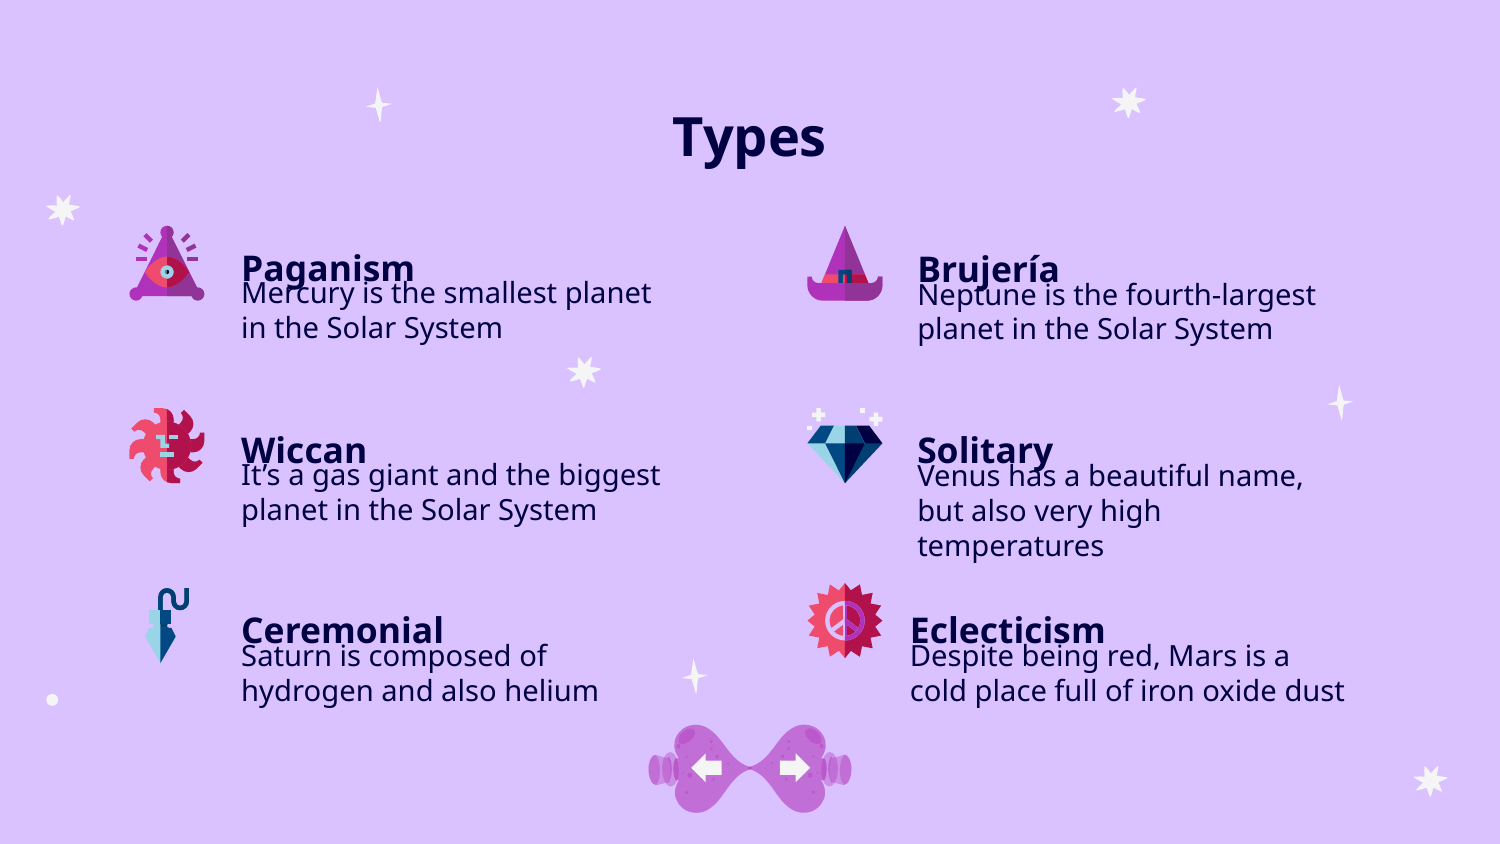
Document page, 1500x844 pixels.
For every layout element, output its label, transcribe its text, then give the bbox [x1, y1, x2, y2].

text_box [807, 582, 883, 659]
title Types [116, 87, 1383, 183]
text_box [129, 407, 205, 484]
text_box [129, 225, 205, 301]
subtitle Eclecticism [894, 575, 1364, 666]
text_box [655, 717, 743, 818]
subtitle Brujería [902, 215, 1371, 306]
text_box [807, 407, 883, 484]
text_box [757, 717, 845, 818]
subtitle Paganism [226, 214, 695, 304]
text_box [807, 225, 883, 301]
subtitle Wiccan [226, 395, 695, 486]
subtitle Saturn is composed of hydrogen and also helium [226, 666, 695, 747]
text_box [144, 587, 190, 664]
subtitle It’s a gas giant and the biggest planet in the Solar System [226, 486, 695, 565]
subtitle Neptune is the fourth-largest planet in the Solar System [902, 306, 1371, 385]
subtitle Ceremonial [226, 575, 695, 666]
subtitle Solitary [902, 395, 1371, 486]
subtitle Mercury is the smallest planet in the Solar System [226, 304, 695, 384]
subtitle Venus has a beautiful name, but also very high temperatures [902, 486, 1371, 566]
subtitle Despite being red, Mars is a cold place full of iron oxide dust [894, 666, 1364, 747]
